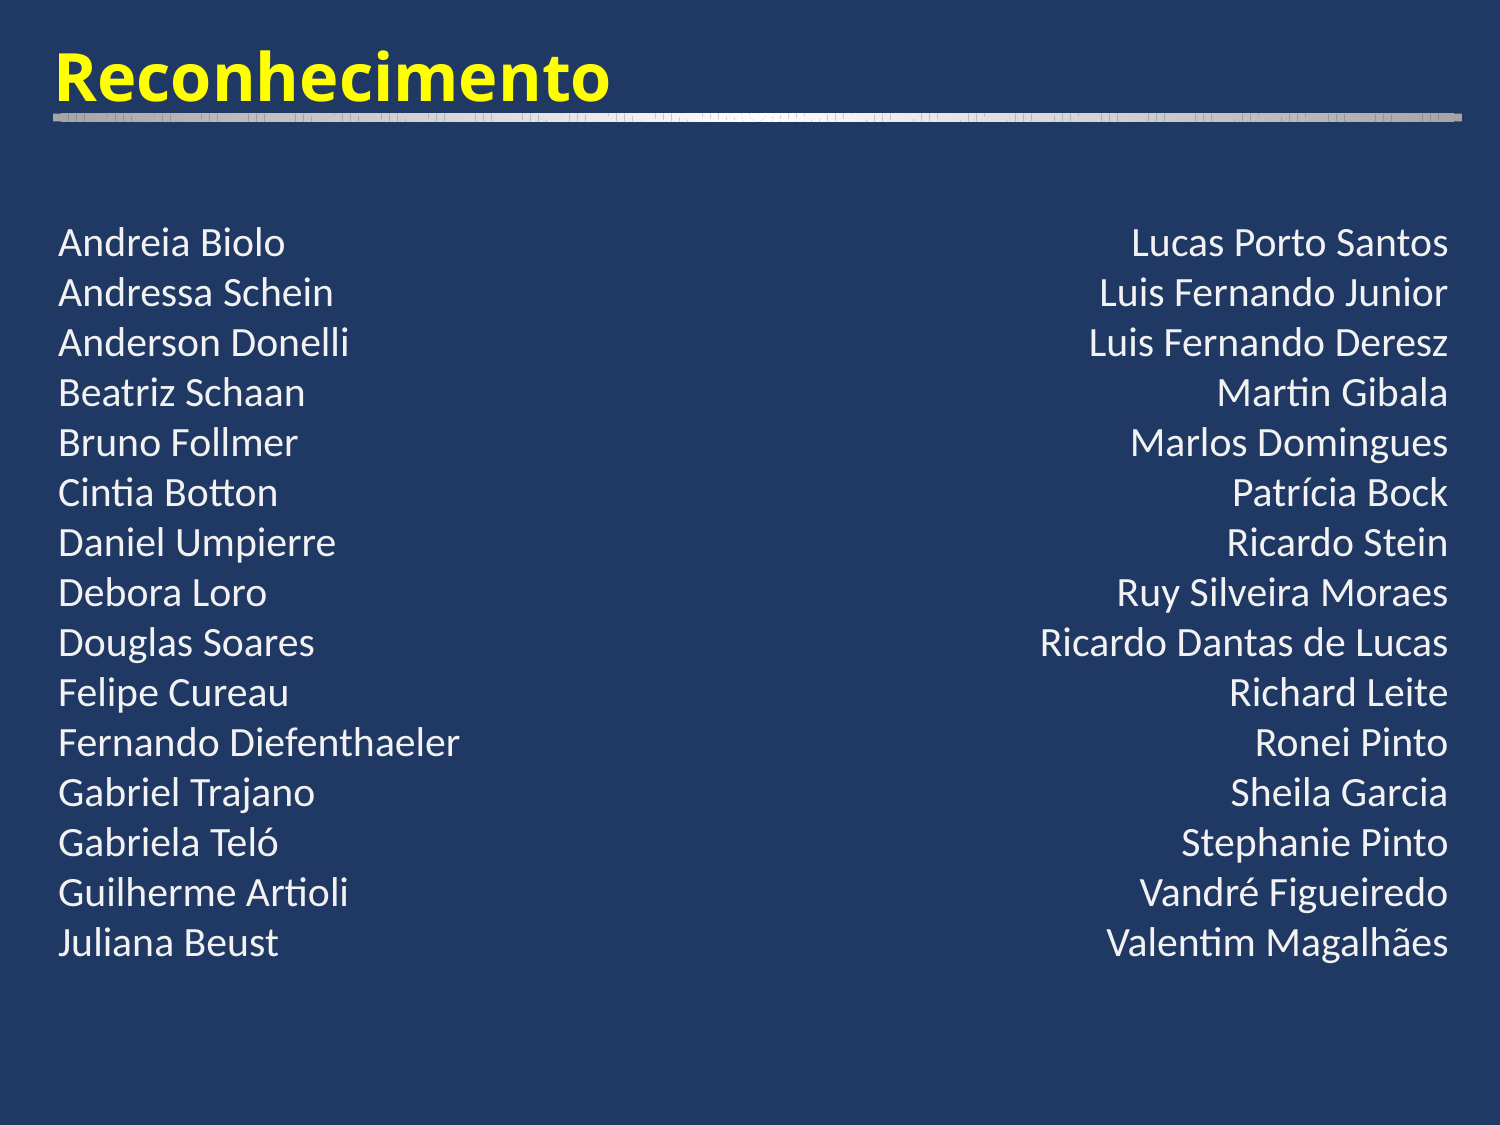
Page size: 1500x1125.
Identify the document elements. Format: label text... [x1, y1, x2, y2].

text_box [53, 113, 1462, 122]
text_box Lucas Porto Santos Luis Fernando Junior Luis Fernando Deresz Martin Gibala Marlos Domingues Patrícia Bock Ricardo Stein Ruy Silveira Moraes Ricardo Dantas de Lucas Richard Leite Ronei Pinto Sheila Garcia Stephanie Pinto Vandré Figueiredo Valentim Magalhães [713, 206, 1464, 972]
text_box Reconhecimento [38, 27, 1498, 240]
text_box Andreia Biolo Andressa Schein Anderson Donelli Beatriz Schaan Bruno Follmer Cintia Botton Daniel Umpierre Debora Loro Douglas Soares Felipe Cureau Fernando Diefenthaeler Gabriel Trajano Gabriela Teló Guilherme Artioli Juliana Beust [43, 206, 476, 1022]
